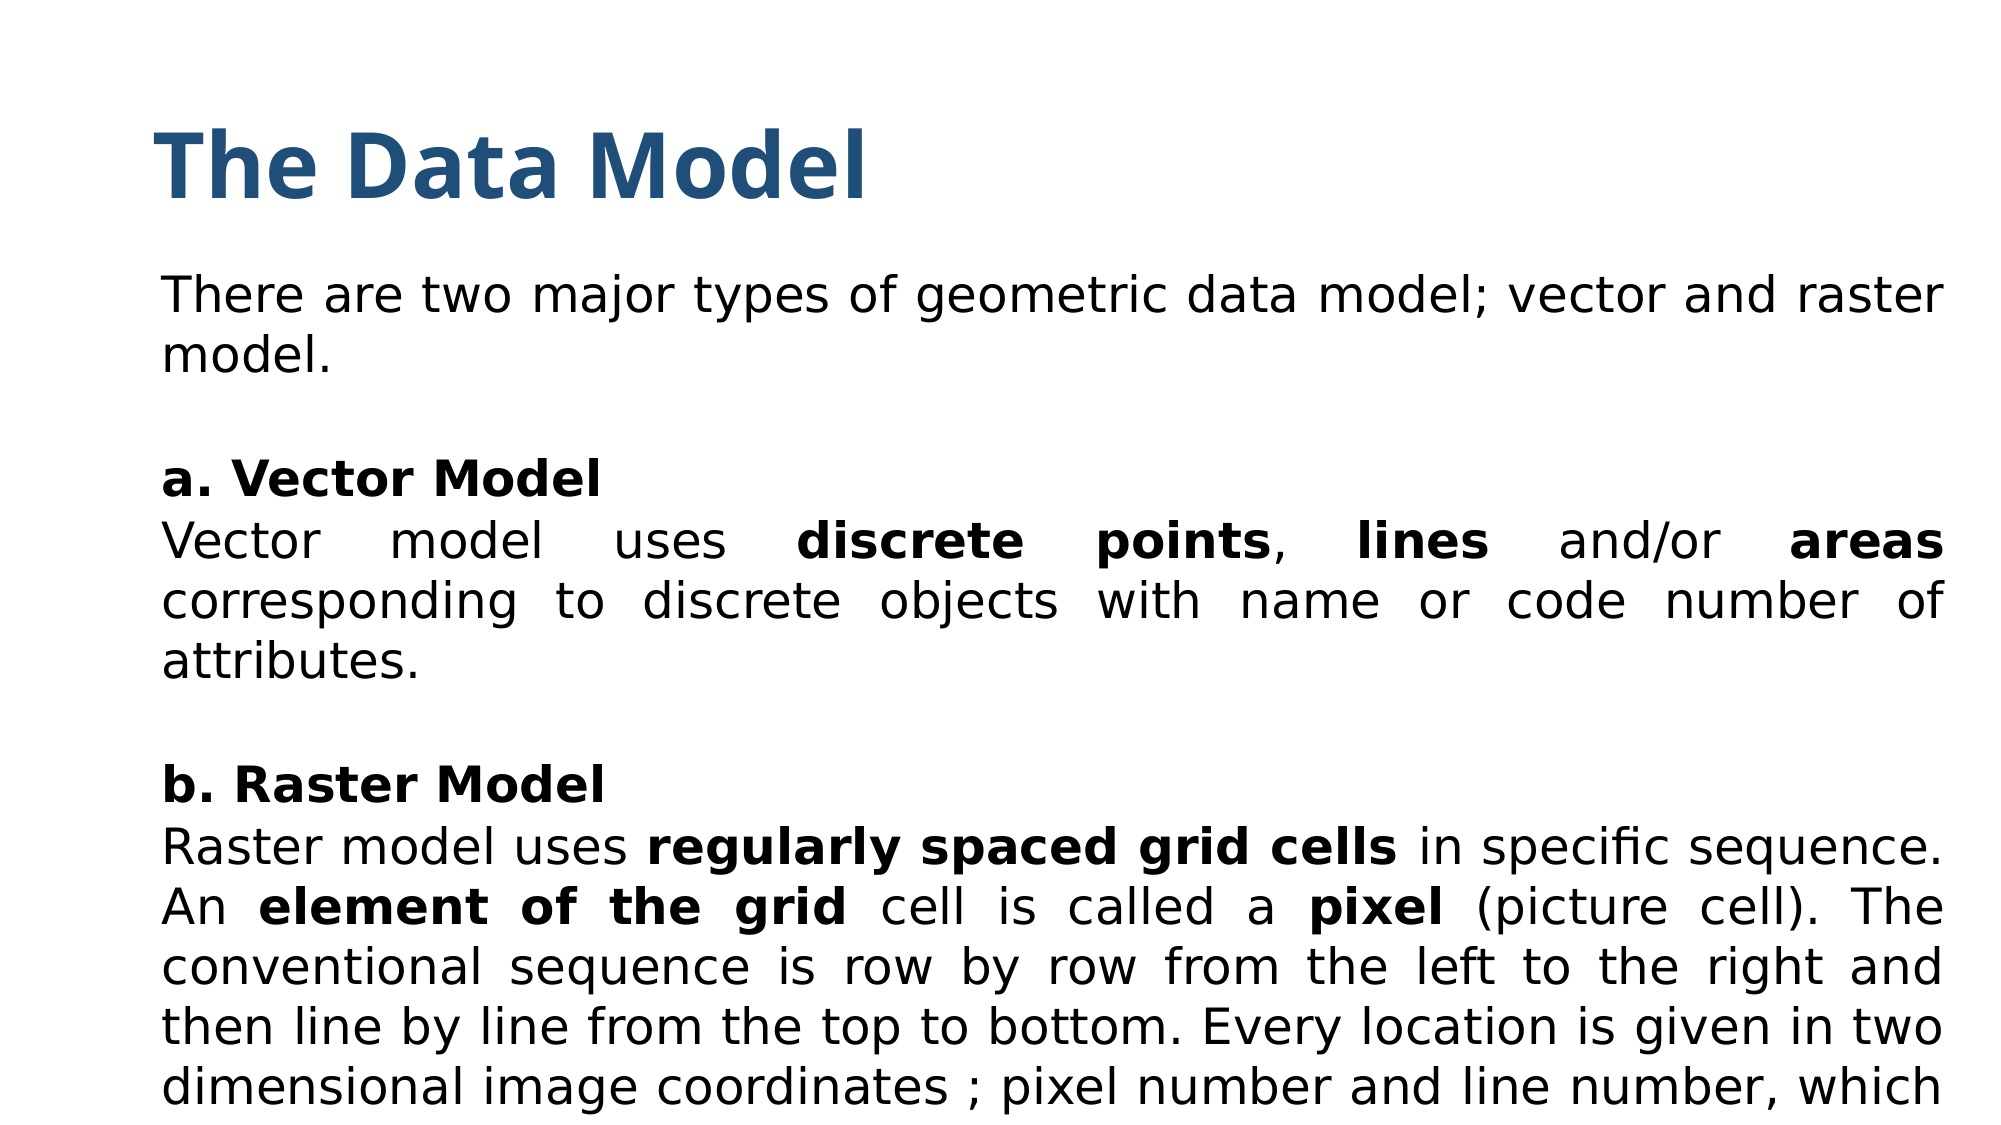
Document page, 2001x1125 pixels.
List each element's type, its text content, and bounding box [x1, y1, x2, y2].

title The Data Model [137, 59, 1863, 278]
text_box There are two major types of geometric data model; vector and raster model. a. Vector Model Vector model uses discrete points, lines and/or areas corresponding to discrete objects with name or code number of attributes. b. Raster Model Raster model uses regularly spaced grid cells in specific sequence. An element of the grid cell is called a pixel (picture cell). The conventional sequence is row by row from the left to the right and then line by line from the top to bottom. Every location is given in two dimensional image coordinates ; pixel number and line number, which contains a single value of attributes. [159, 260, 1946, 966]
